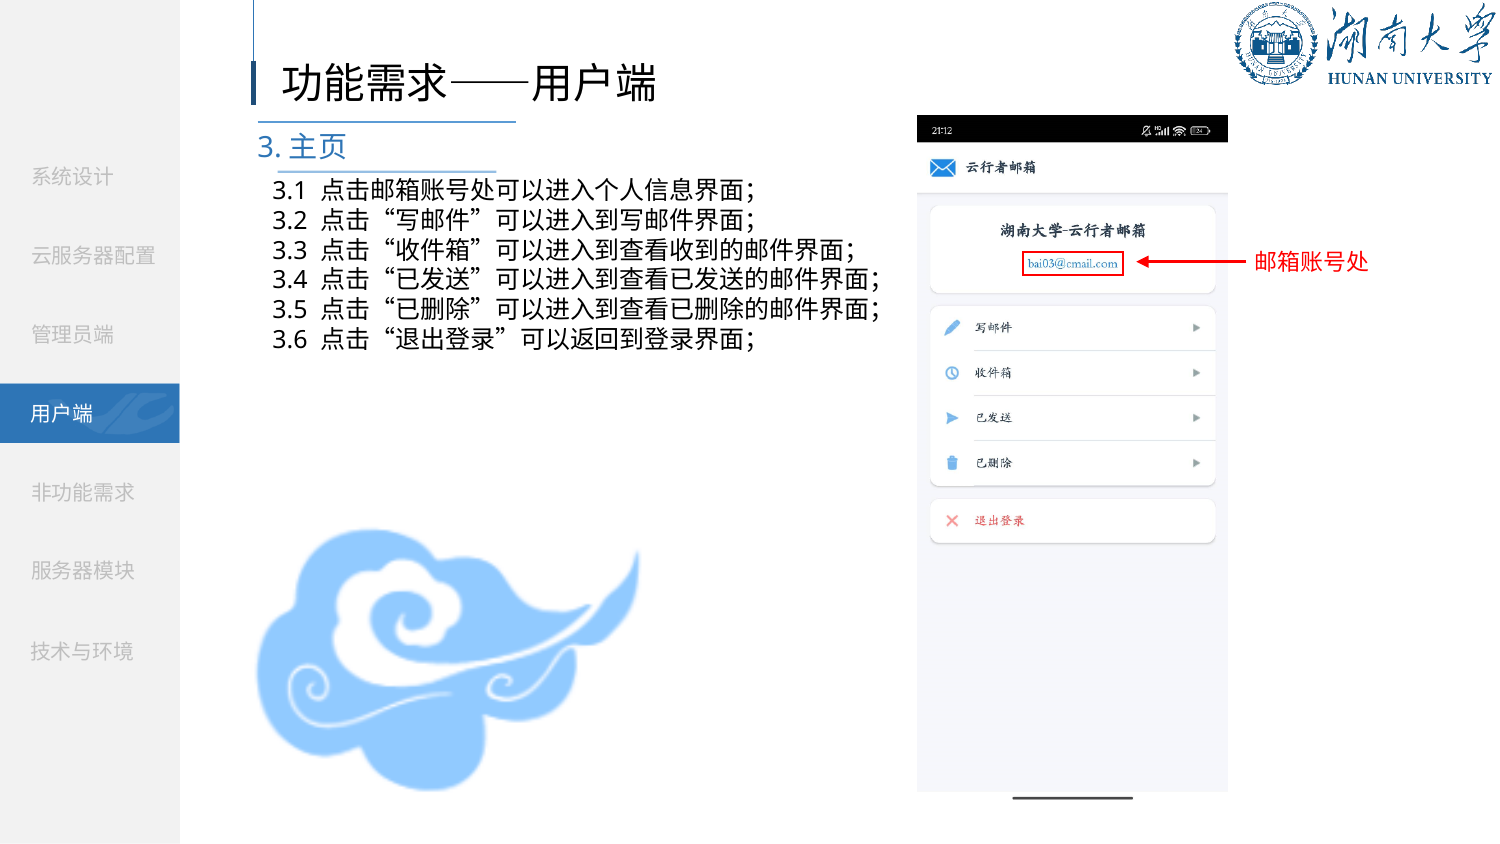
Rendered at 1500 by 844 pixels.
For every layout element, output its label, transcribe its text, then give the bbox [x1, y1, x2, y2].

picture [1231, 0, 1500, 88]
text_box 非功能需求 [16, 471, 150, 512]
text_box [0, 0, 181, 844]
picture [0, 382, 180, 443]
text_box 服务器模块 [16, 550, 150, 591]
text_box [242, 121, 604, 172]
picture [917, 115, 1228, 804]
text_box 技术与环境 [15, 631, 151, 671]
text_box 功能需求——用户端 [266, 49, 821, 115]
text_box 系统设计 [16, 156, 129, 196]
picture [243, 518, 657, 810]
text_box 云服务器配置 [16, 234, 171, 275]
text_box 邮箱账号处 [1239, 240, 1420, 283]
text_box 管理员端 [16, 313, 129, 354]
text_box 3.1 点击邮箱账号处可以进入个人信息界面； 3.2 点击“写邮件”可以进入到写邮件界面； 3.3 点击“收件箱”可以进入到查看收到的邮件界面； 3.4 点击“已发送”可以进入到查看已发送的邮件界面； 3.5 点击“已删除”可以进入到查看已删除的邮件界面； 3.6 点击“退出登录”可以返回到登录界面； [257, 166, 906, 362]
